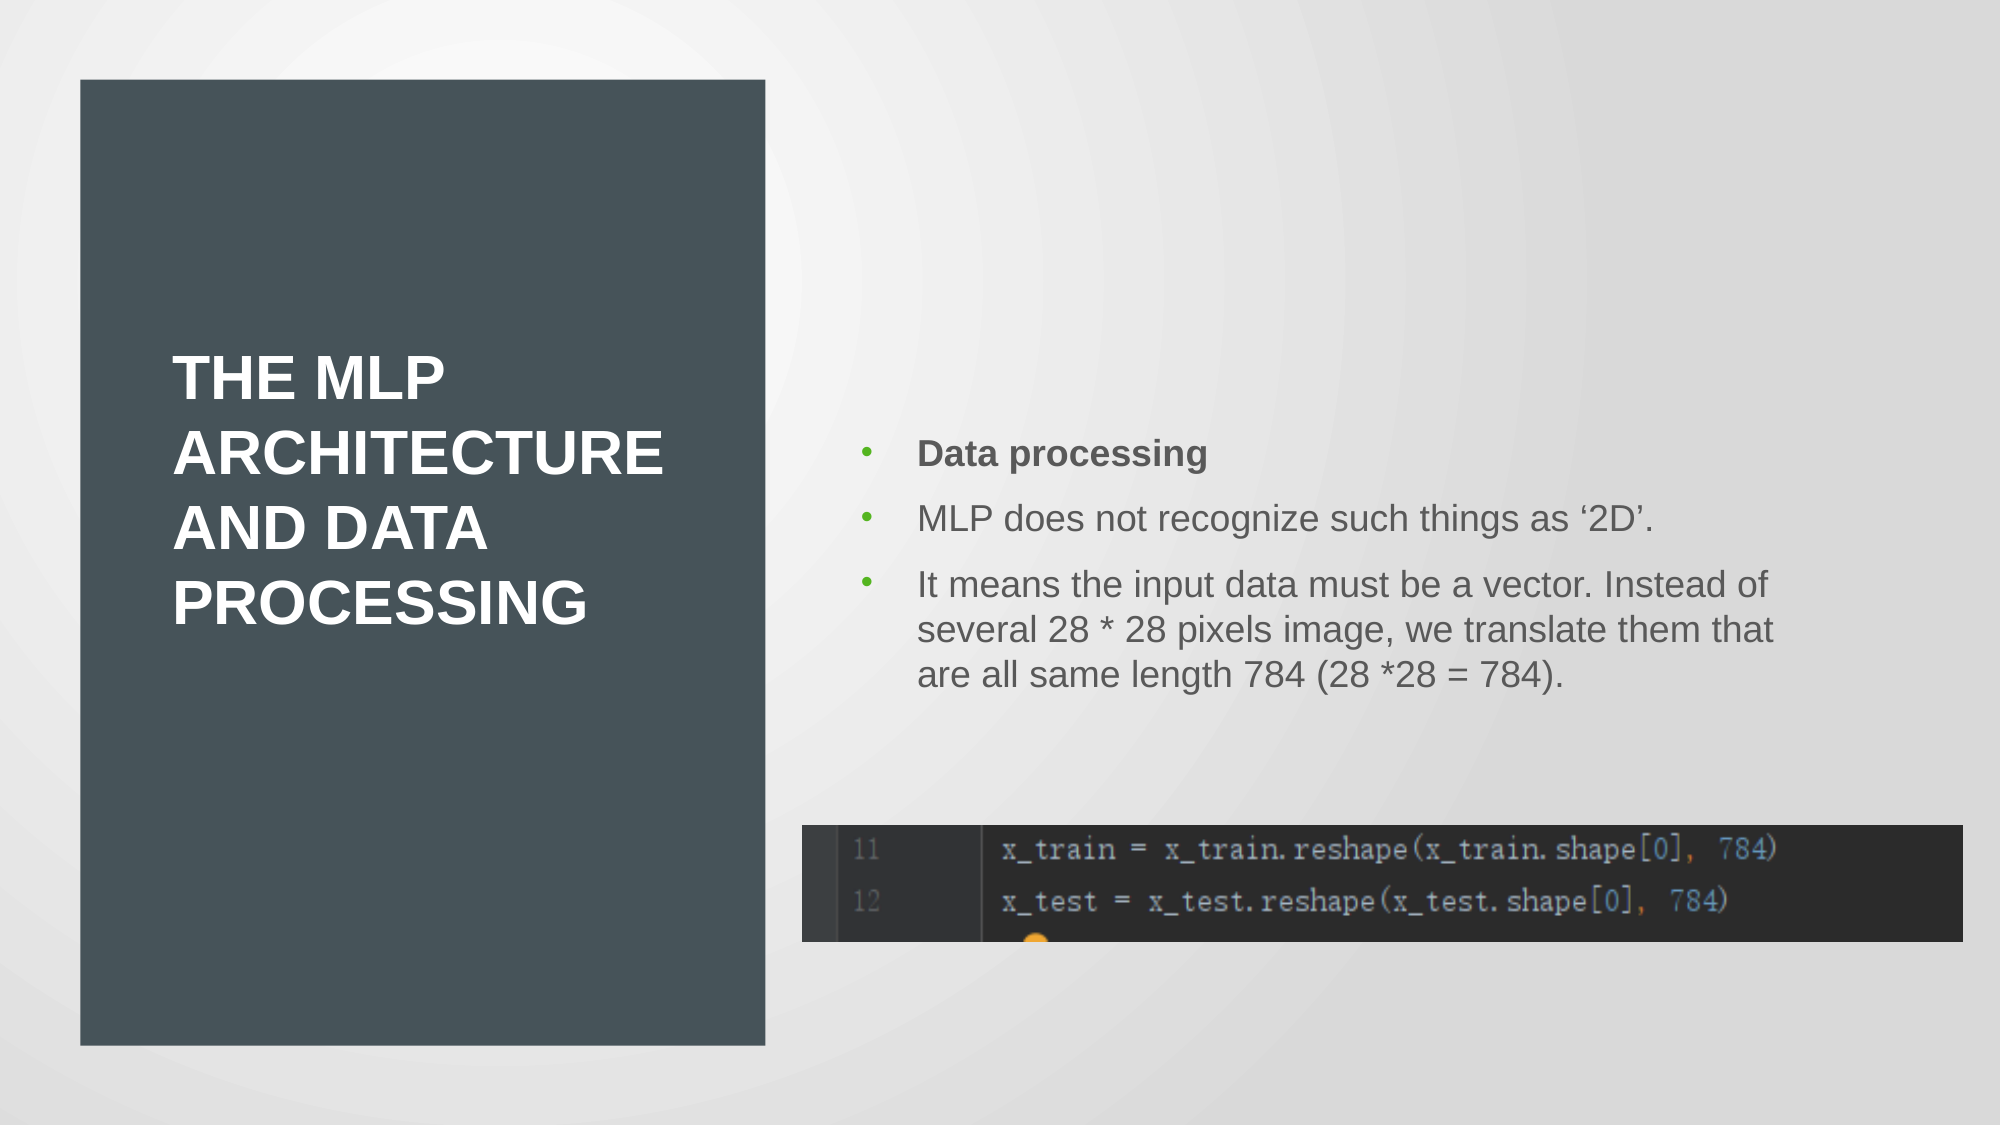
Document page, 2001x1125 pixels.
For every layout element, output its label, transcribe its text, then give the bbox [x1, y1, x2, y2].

title The MLP architecture and data processing [157, 182, 694, 942]
picture [802, 824, 1963, 942]
text_box [0, 0, 2000, 1125]
text_box [79, 78, 767, 1047]
list Data processing MLP does not recognize such things as ‘2D’. It means the input data must be a vector. Instead of several 28 * 28 pixels image, we translate them that are all same length 784 (28 *28 = 784). [845, 182, 1848, 823]
